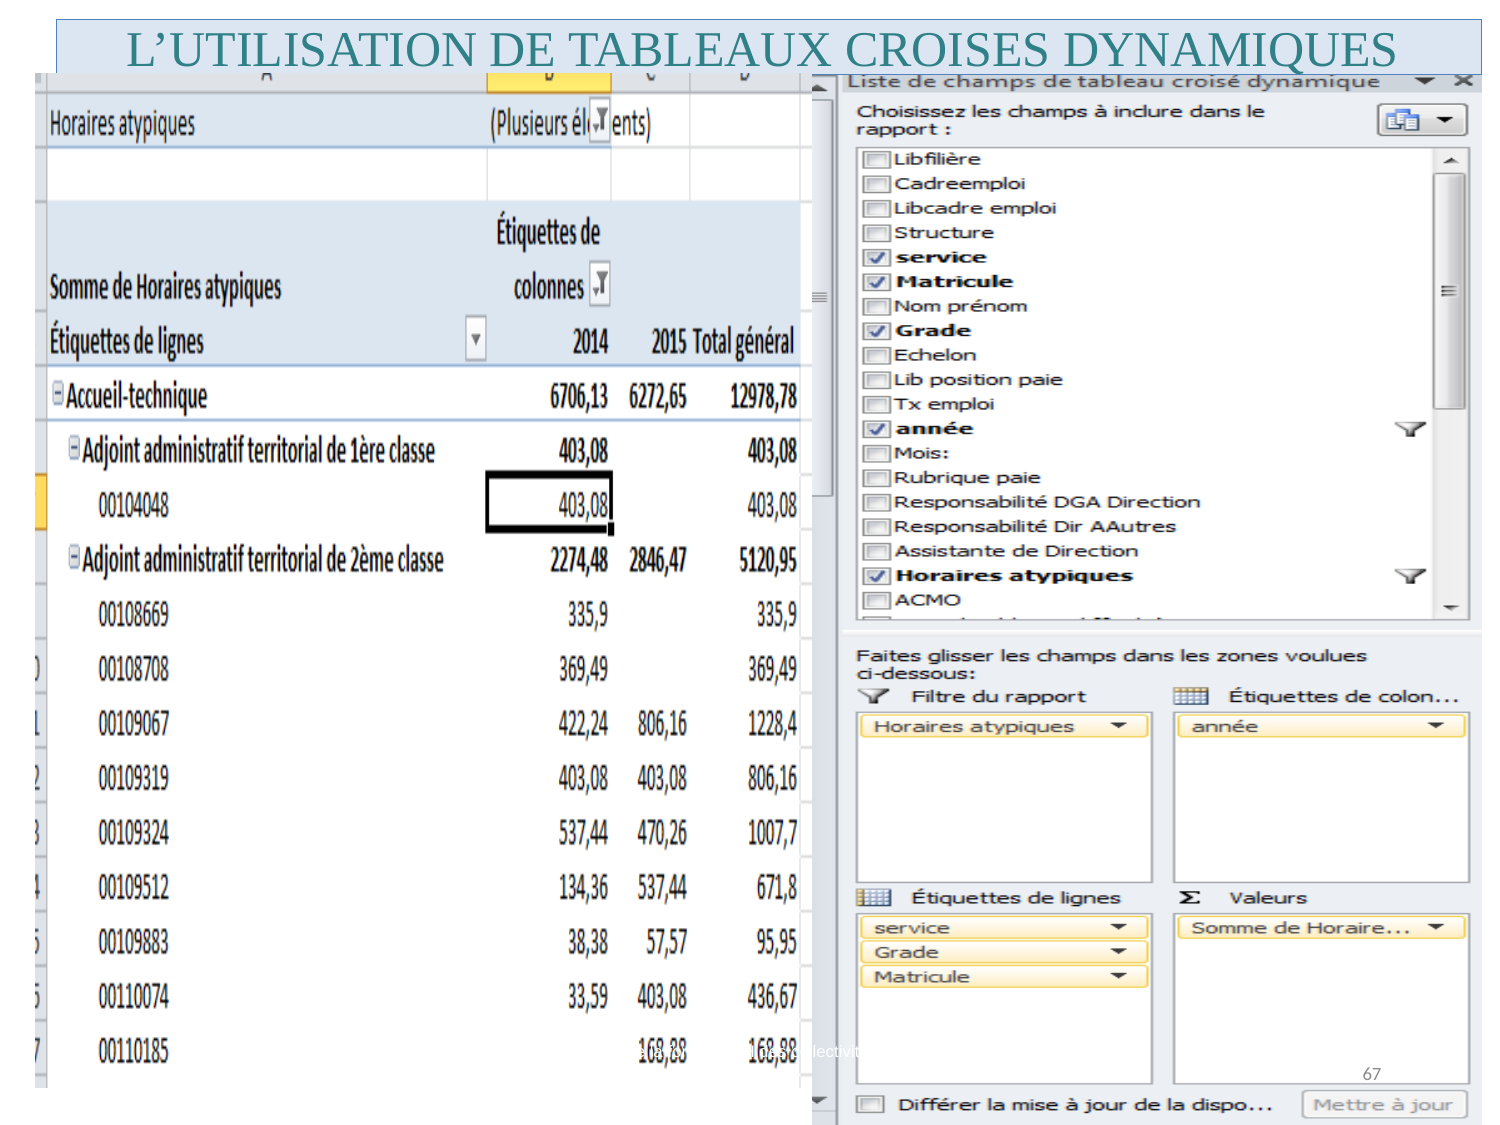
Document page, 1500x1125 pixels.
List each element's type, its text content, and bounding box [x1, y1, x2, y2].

picture [35, 73, 1482, 1125]
text_box L’UTILISATION DE TABLEAUX CROISES DYNAMIQUES [56, 19, 1482, 75]
